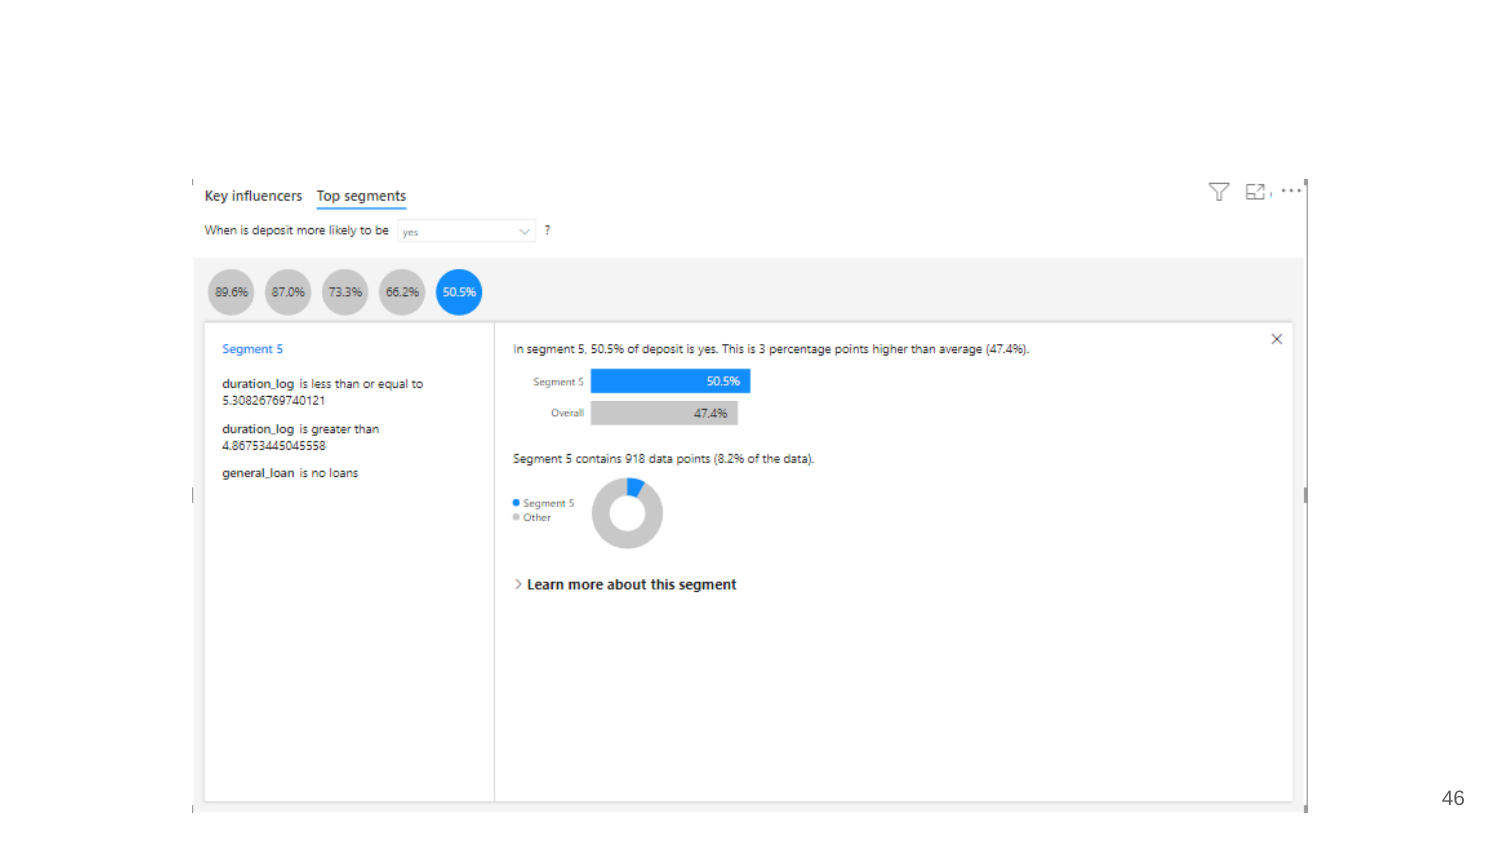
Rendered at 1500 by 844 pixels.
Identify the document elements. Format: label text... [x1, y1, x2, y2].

picture [192, 179, 1308, 813]
slide_number 46 [1389, 764, 1480, 830]
